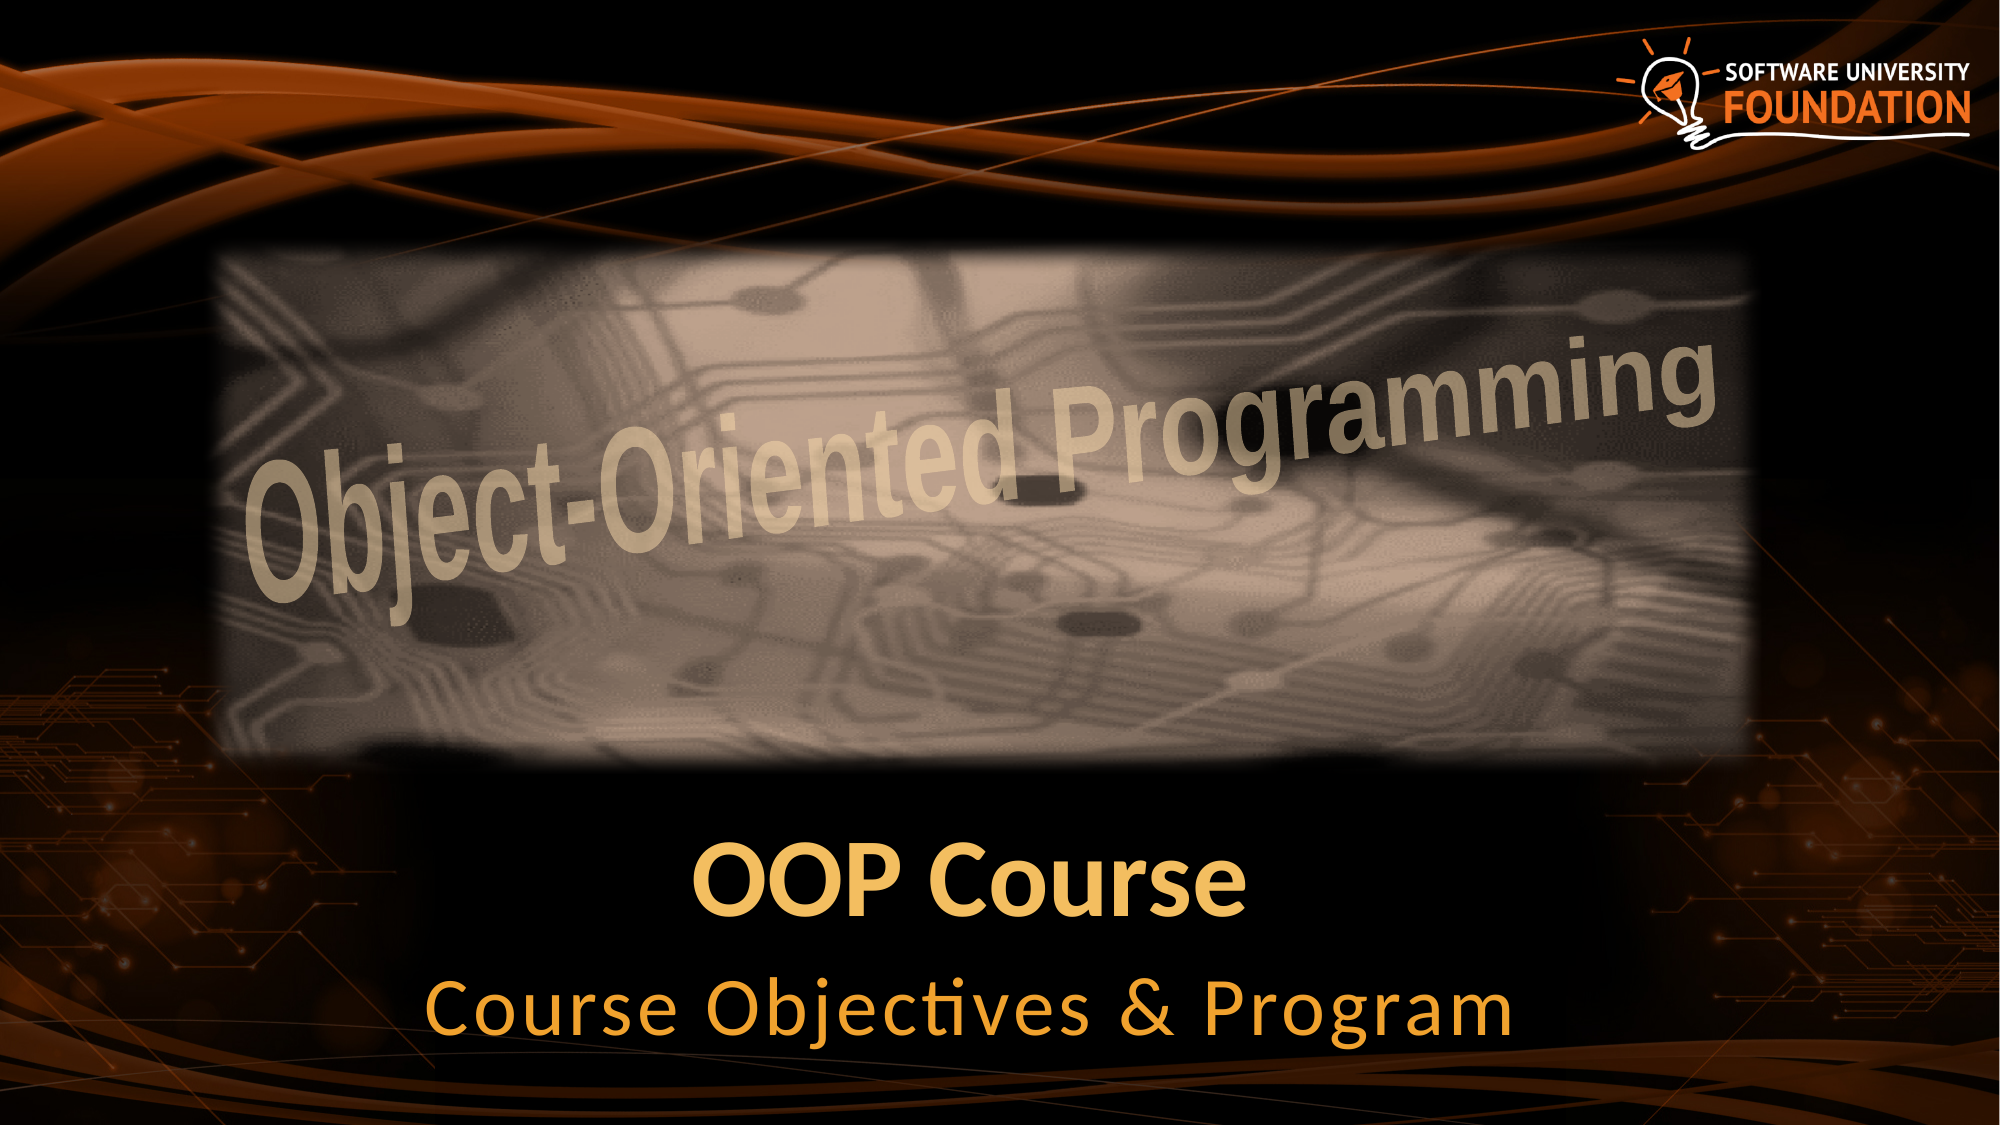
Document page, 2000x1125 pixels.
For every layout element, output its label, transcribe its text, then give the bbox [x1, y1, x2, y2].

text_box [203, 237, 1763, 776]
picture [0, 0, 2000, 1125]
list Course Objectives & Program [237, 941, 1704, 1055]
title OOP Course [237, 817, 1704, 941]
